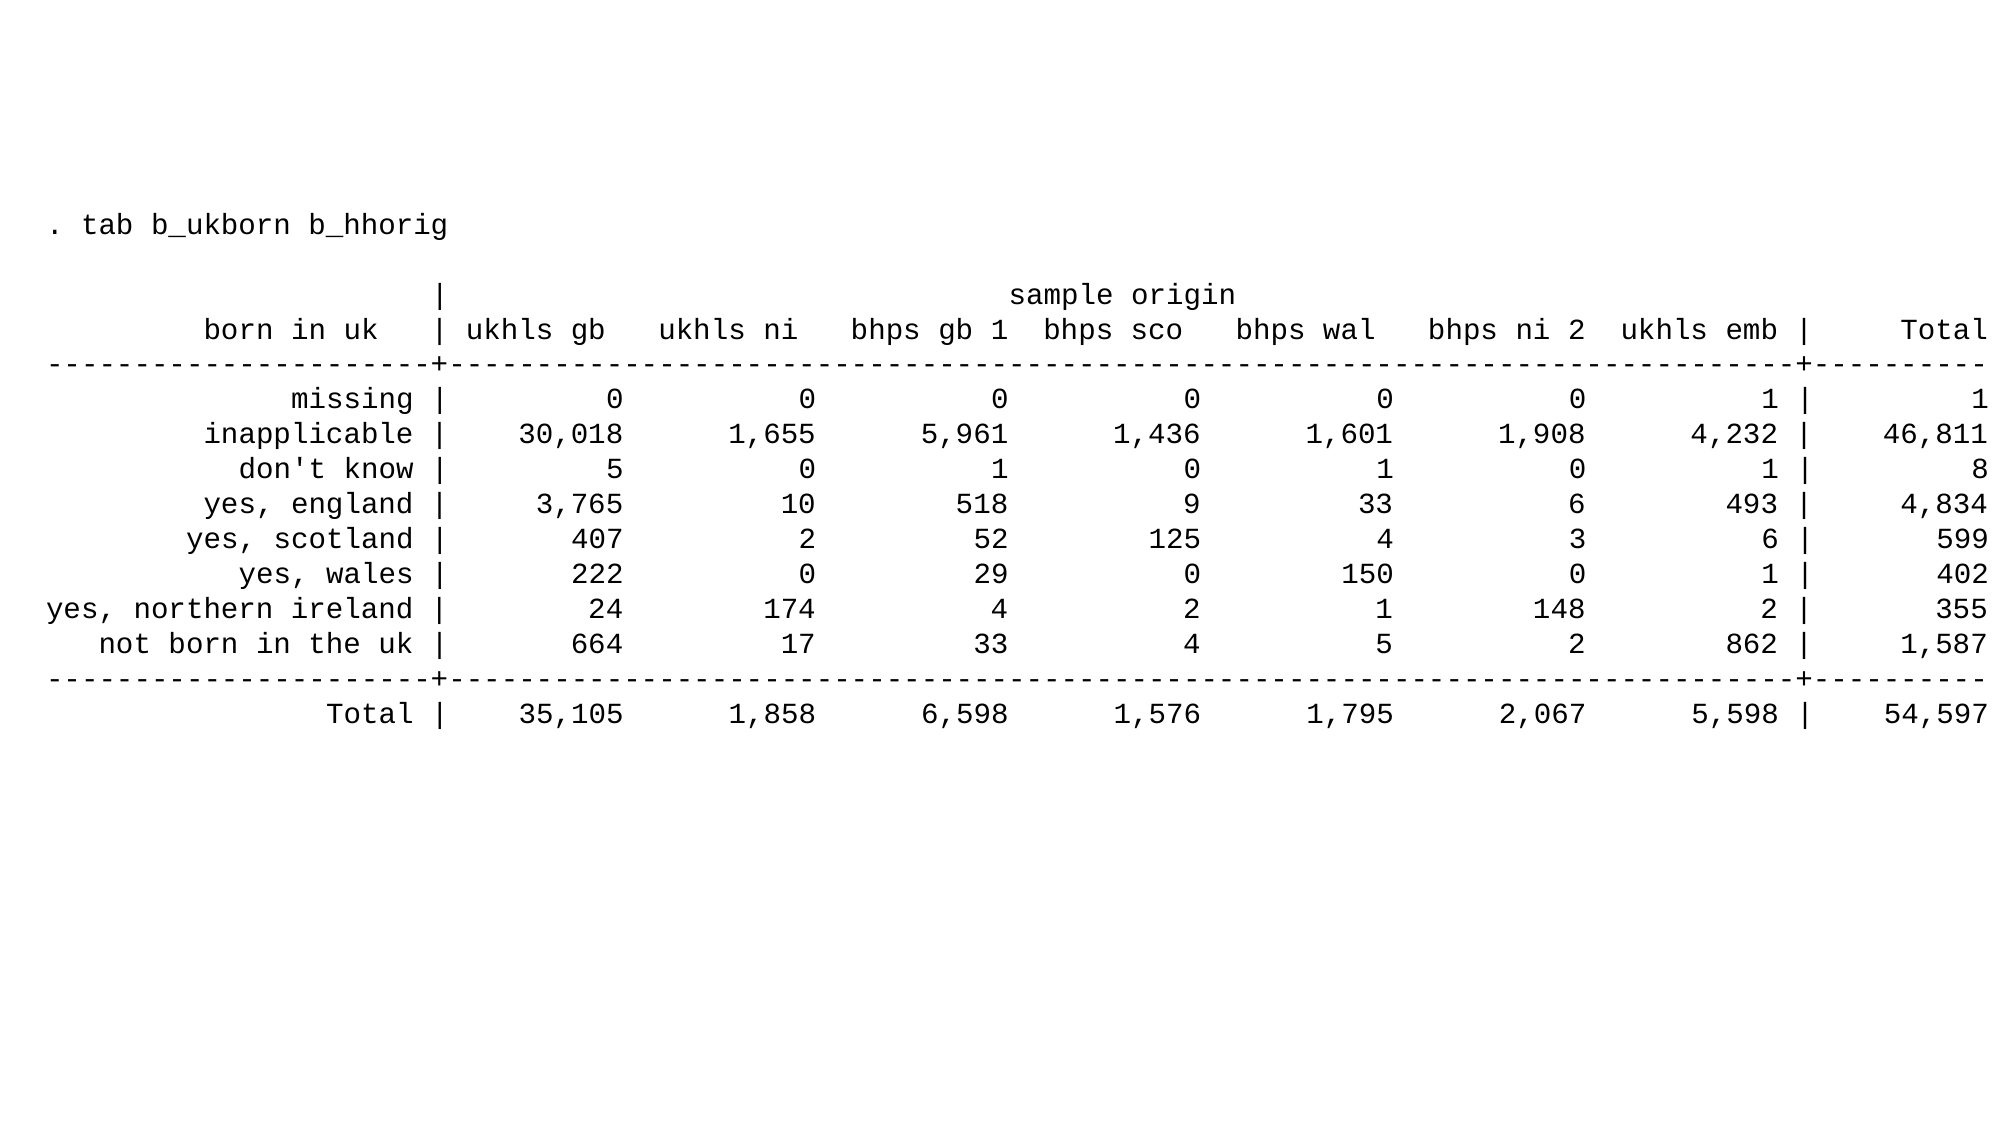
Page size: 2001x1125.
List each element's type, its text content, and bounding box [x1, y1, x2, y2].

text_box . tab b_ukborn b_hhorig | sample origin born in uk | ukhls gb ukhls ni bhps gb 1 bhps sco bhps wal bhps ni 2 ukhls emb | Total ----------------------+-----------------------------------------------------------------------------+---------- missing | 0 0 0 0 0 0 1 | 1 inapplicable | 30,018 1,655 5,961 1,436 1,601 1,908 4,232 | 46,811 don't know | 5 0 1 0 1 0 1 | 8 yes, england | 3,765 10 518 9 33 6 493 | 4,834 yes, scotland | 407 2 52 125 4 3 6 | 599 yes, wales | 222 0 29 0 150 0 1 | 402 yes, northern ireland | 24 174 4 2 1 148 2 | 355 not born in the uk | 664 17 33 4 5 2 862 | 1,587 ----------------------+-----------------------------------------------------------------------------+---------- Total | 35,105 1,858 6,598 1,576 1,795 2,067 5,598 | 54,597 [31, 197, 2000, 737]
